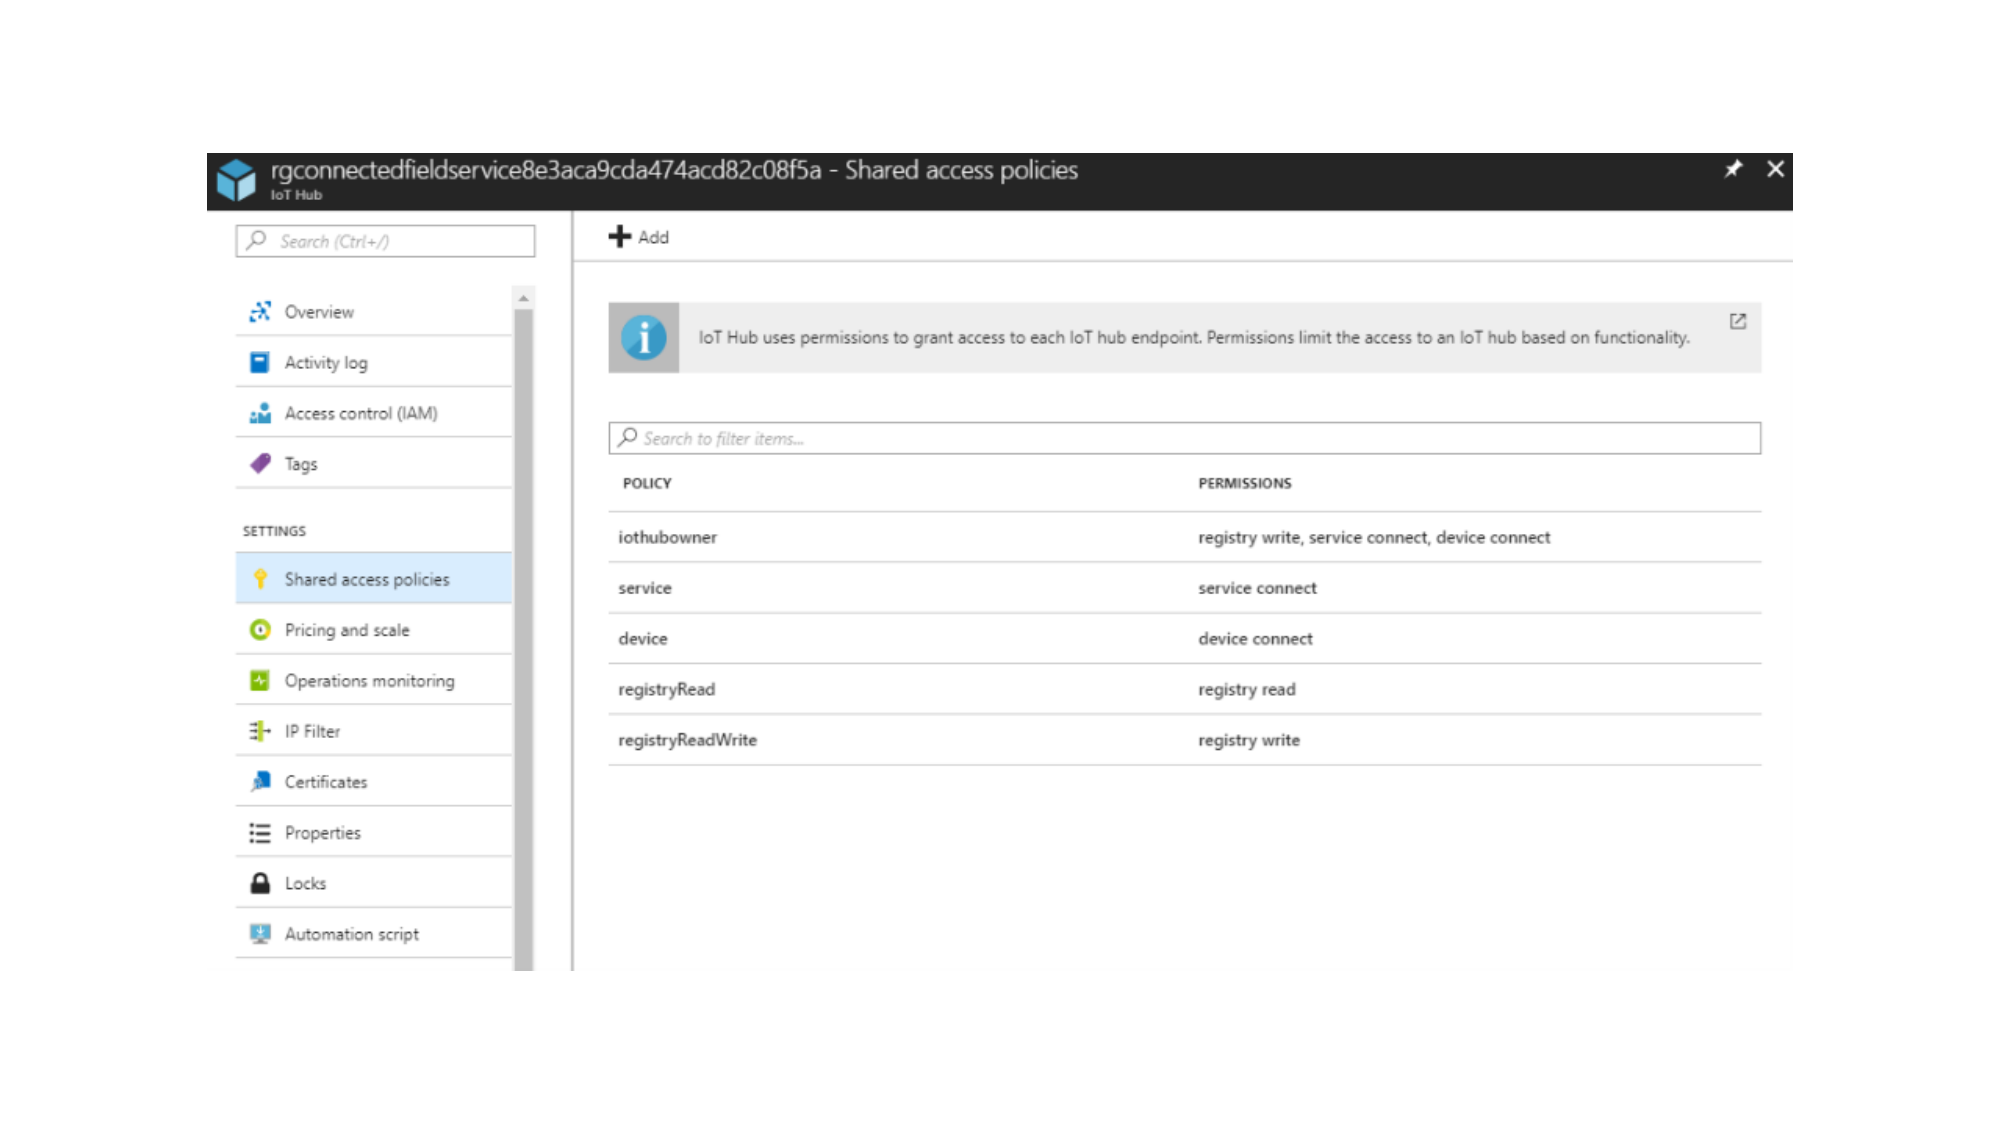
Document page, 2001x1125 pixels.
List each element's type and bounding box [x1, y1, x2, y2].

picture [207, 153, 1793, 972]
